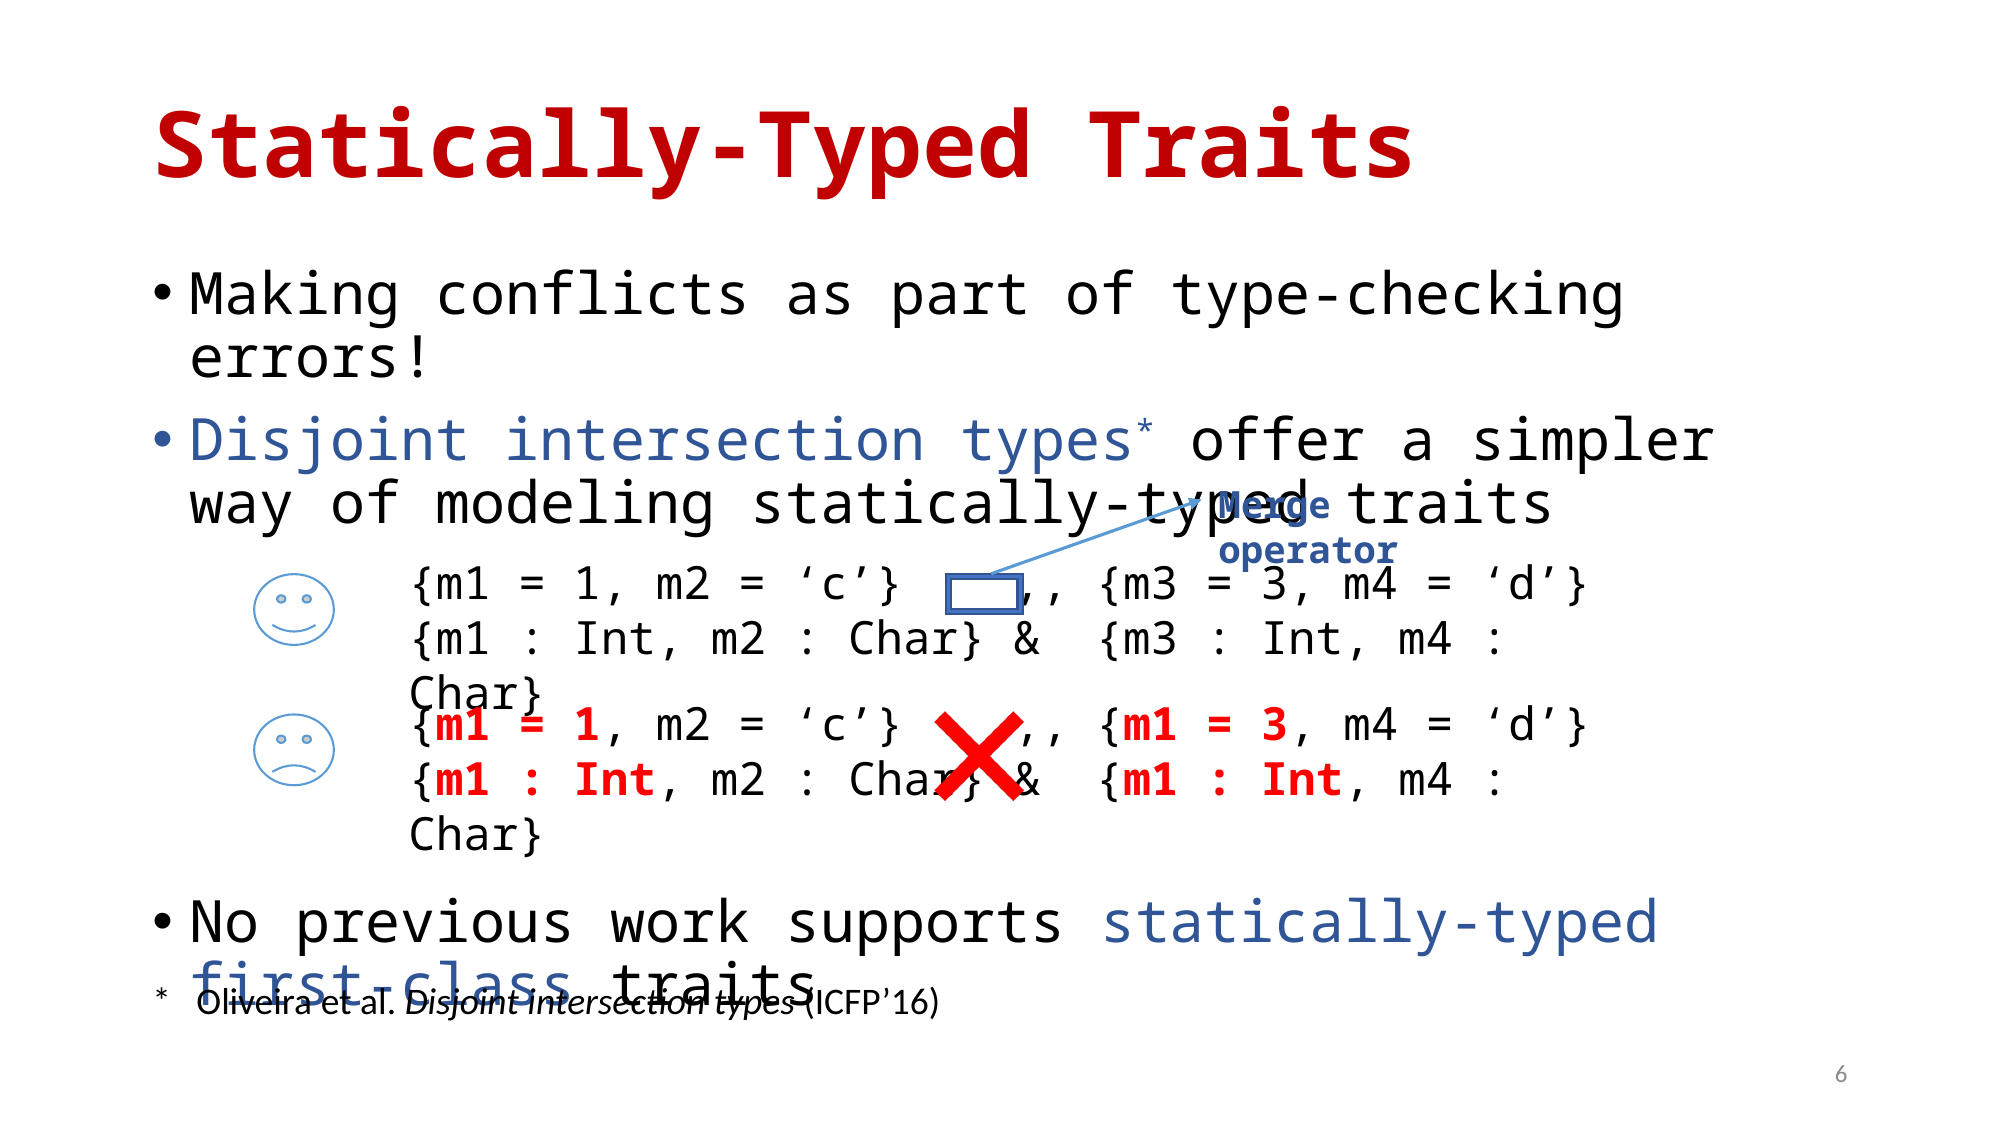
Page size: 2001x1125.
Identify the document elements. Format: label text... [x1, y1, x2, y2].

text_box Merge operator [1203, 473, 1530, 579]
text_box [253, 573, 335, 646]
picture [918, 695, 1040, 817]
text_box * Oliveira et al. Disjoint intersection types (ICFP’16) [137, 970, 1590, 1030]
text_box [945, 573, 1024, 615]
text_box {m1 = 1, m2 = ‘c’} ,, {m3 = 3, m4 = ‘d’} {m1 : Int, m2 : Char} & {m3 : Int, m4 : Char} [393, 546, 1624, 726]
text_box {m1 = 1, m2 = ‘c’} ,, {m1 = 3, m4 = ‘d’} {m1 : Int, m2 : Char} & {m1 : Int, m4 : Char} [393, 687, 1612, 868]
text_box [253, 713, 335, 787]
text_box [991, 499, 1202, 574]
list Making conflicts as part of type-checking errors! Disjoint intersection types* offer a simpler way of modeling statically-typed traits No previous work supports statically-typed first-class traits [137, 256, 1863, 971]
title Statically-Typed Traits [137, 38, 1863, 256]
slide_number 6 [1412, 1042, 1863, 1103]
